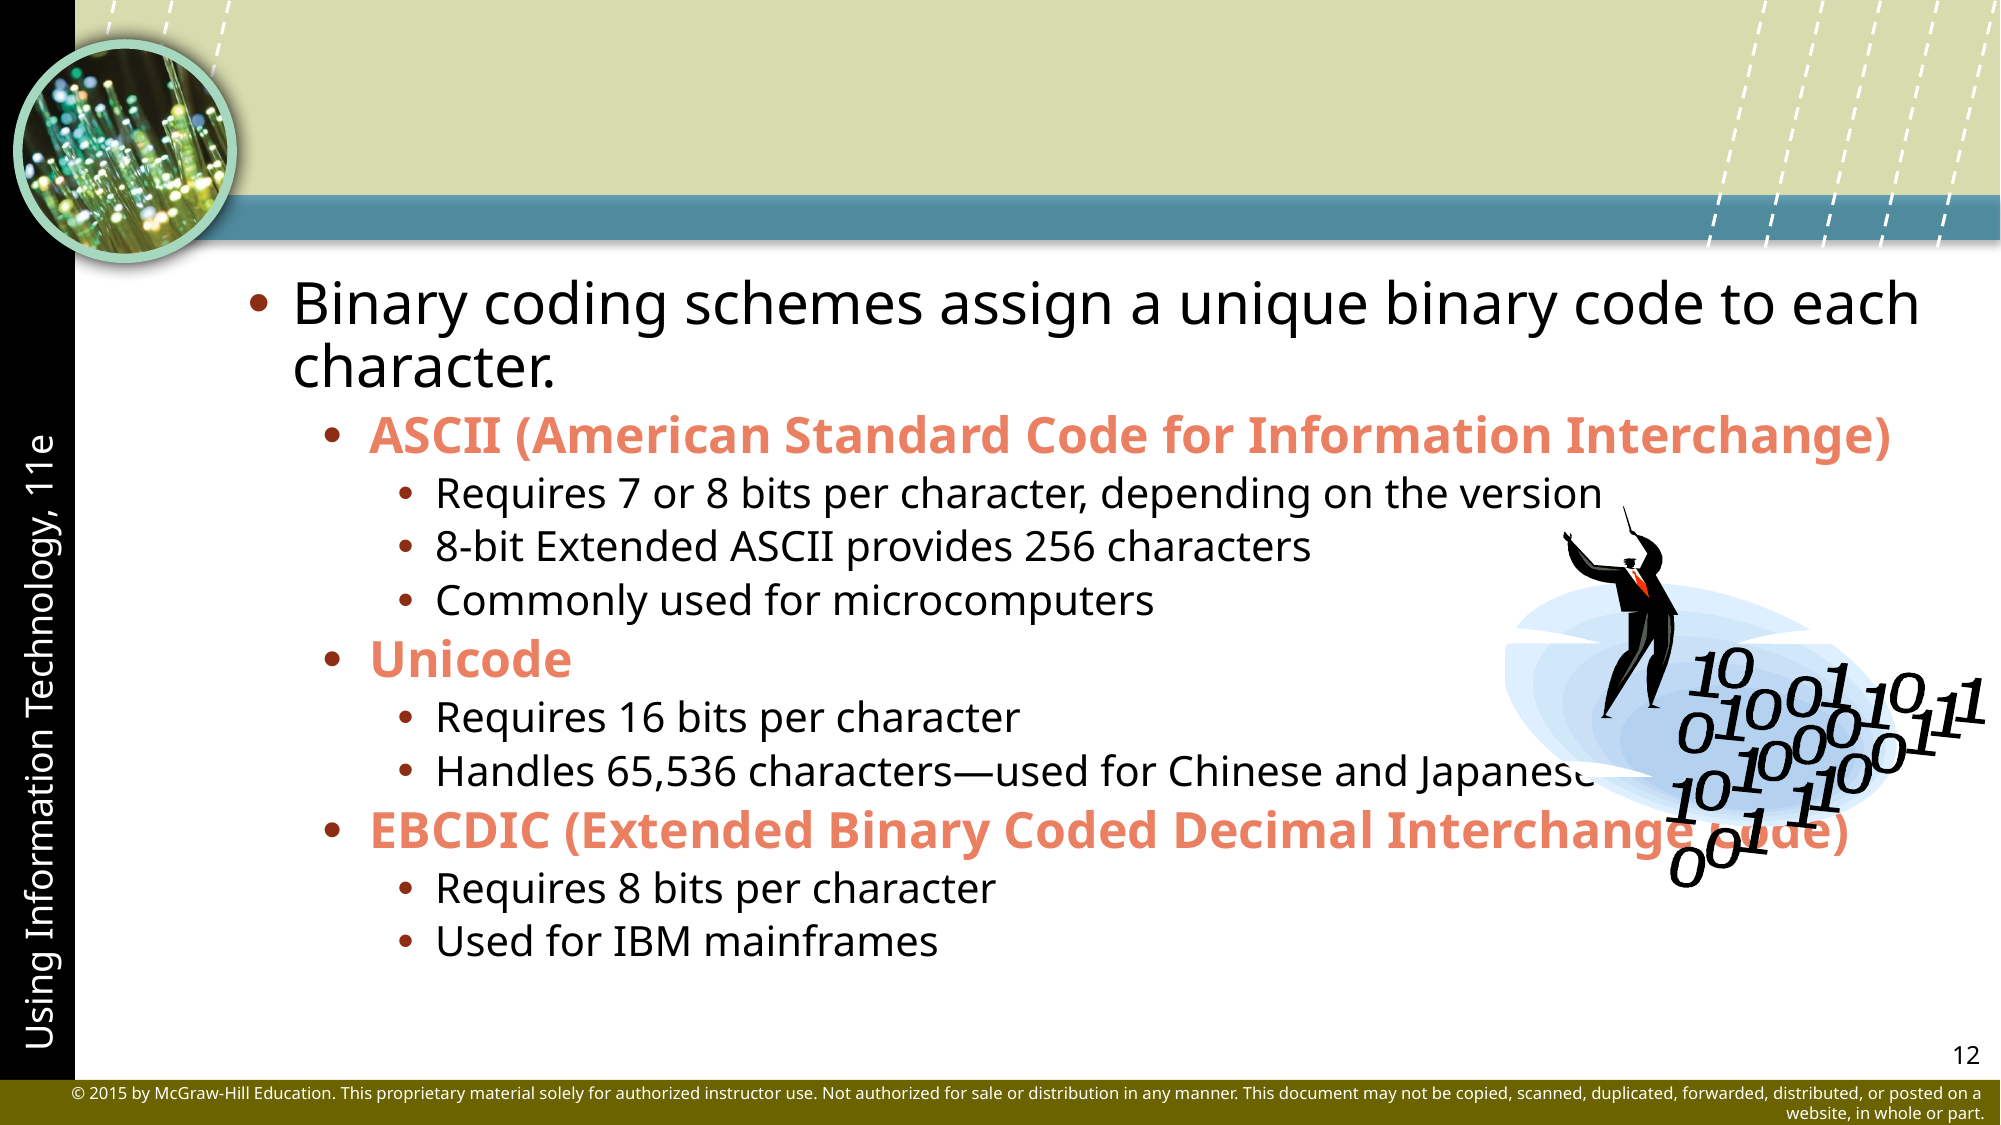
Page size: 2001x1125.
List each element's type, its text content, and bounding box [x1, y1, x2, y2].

list Binary coding schemes assign a unique binary code to each character. ASCII (American Standard Code for Information Interchange) Requires 7 or 8 bits per character, depending on the version 8-bit Extended ASCII provides 256 characters Commonly used for microcomputers Unicode Requires 16 bits per character Handles 65,536 characters—used for Chinese and Japanese EBCDIC (Extended Binary Coded Decimal Interchange Code) Requires 8 bits per character Used for IBM mainframes [232, 266, 2000, 1082]
slide_number 12 [1795, 1033, 1996, 1079]
picture [1504, 506, 1986, 888]
picture [23, 49, 227, 253]
